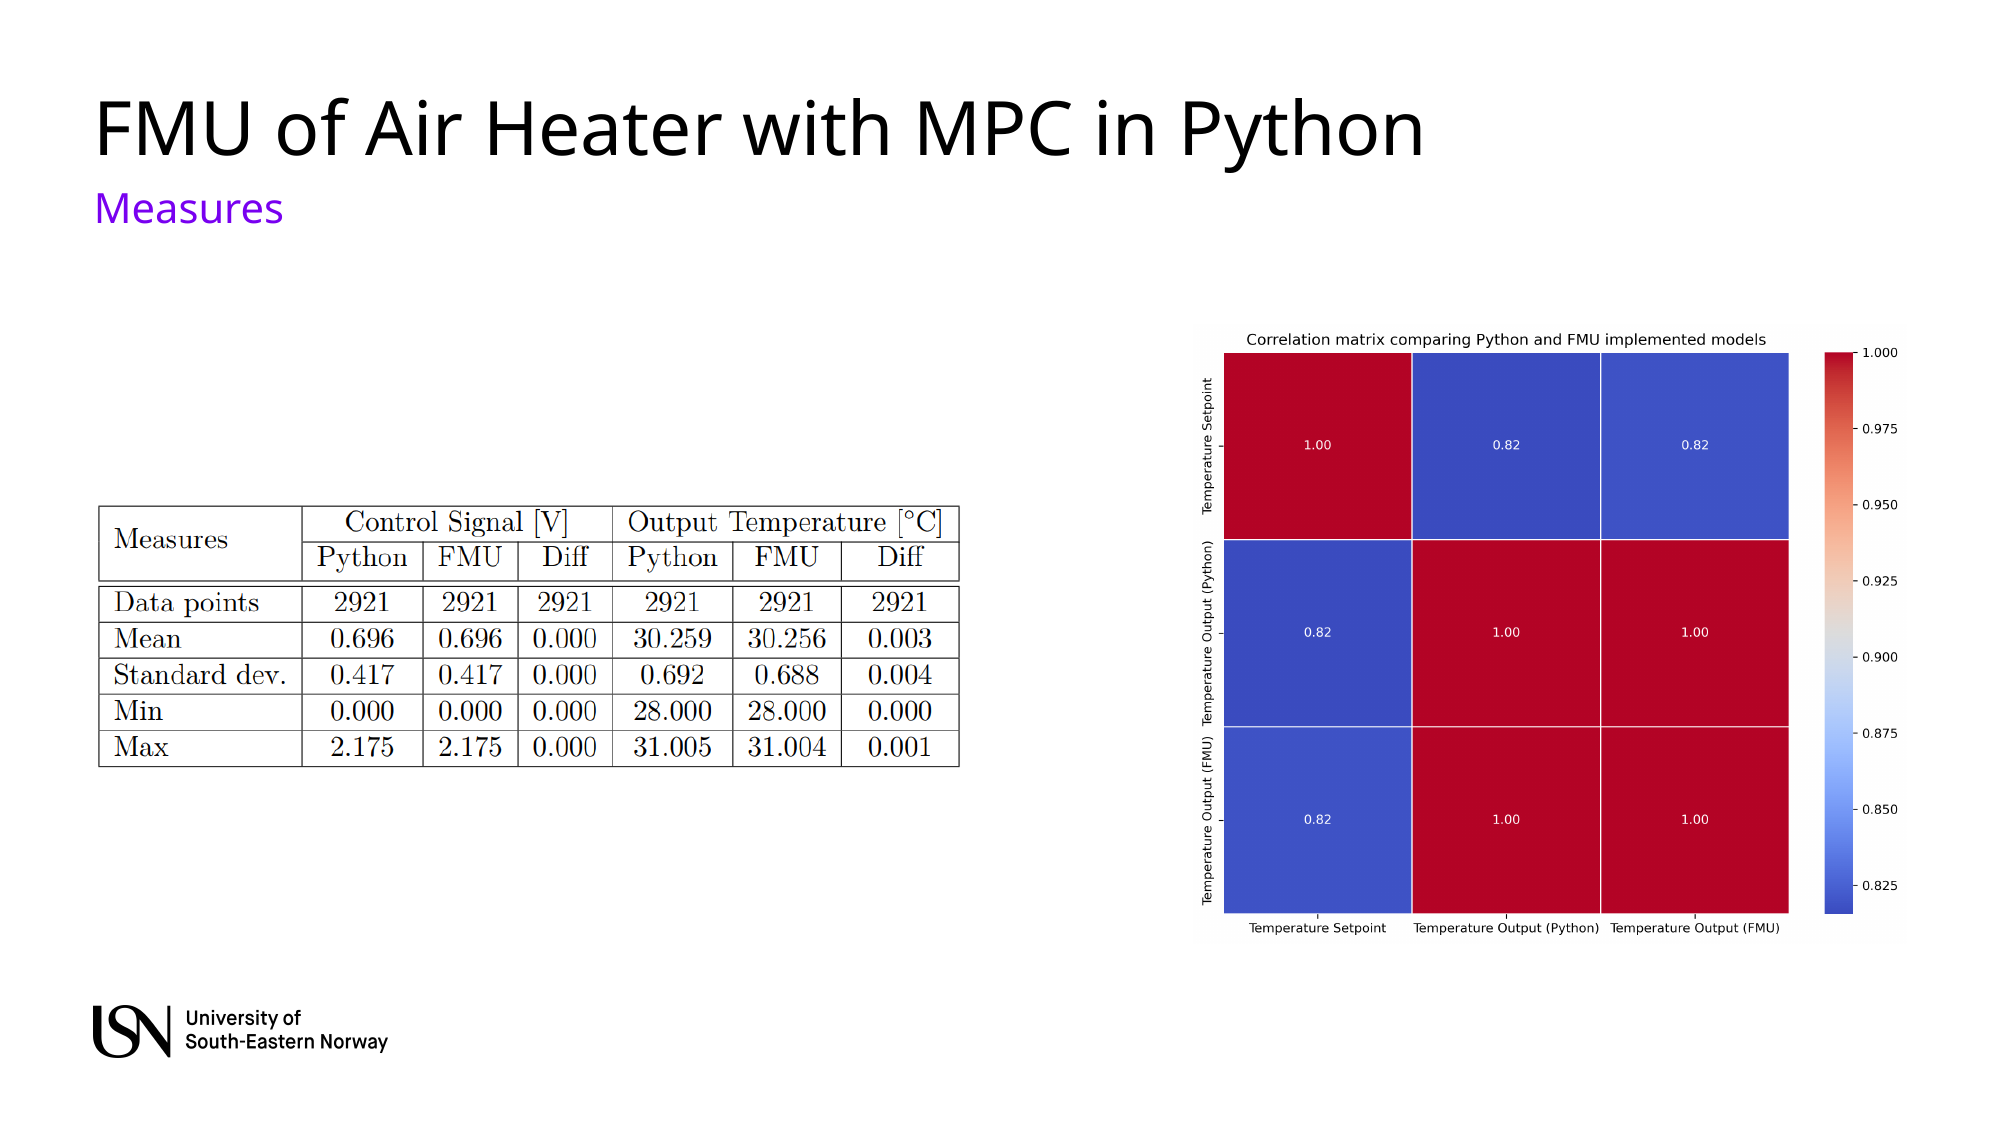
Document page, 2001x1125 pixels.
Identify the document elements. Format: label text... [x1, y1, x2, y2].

picture [93, 1005, 388, 1058]
picture [93, 499, 962, 768]
title FMU of Air Heater with MPC in Python [93, 83, 1595, 172]
picture [1193, 324, 1907, 944]
list Measures [93, 179, 1595, 230]
